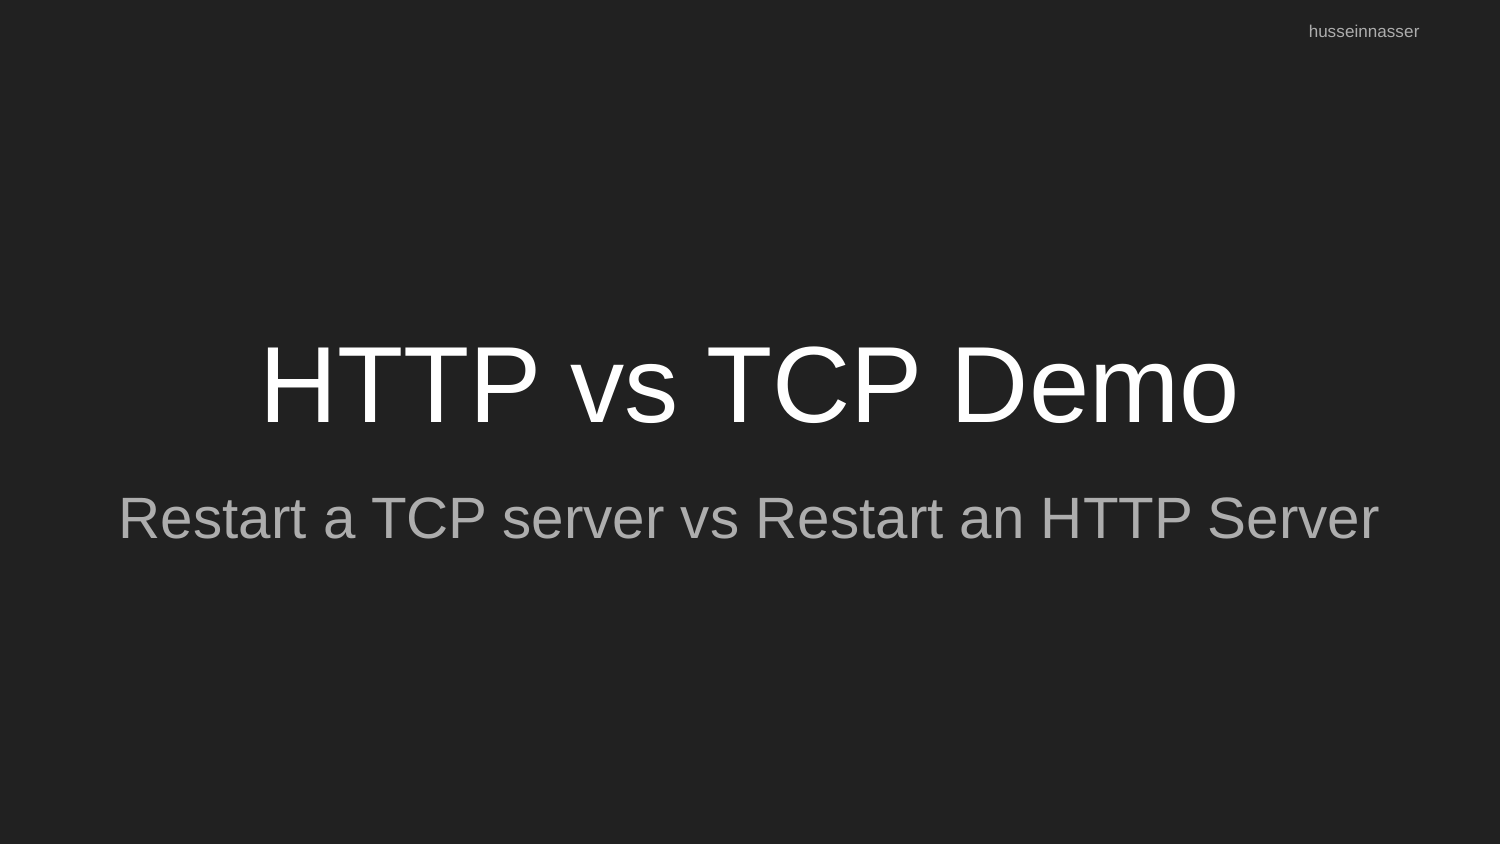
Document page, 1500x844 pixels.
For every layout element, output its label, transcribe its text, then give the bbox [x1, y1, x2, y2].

subtitle Restart a TCP server vs Restart an HTTP Server [51, 464, 1449, 595]
title HTTP vs TCP Demo [51, 122, 1449, 459]
subtitle husseinnasser [1236, 11, 1492, 53]
